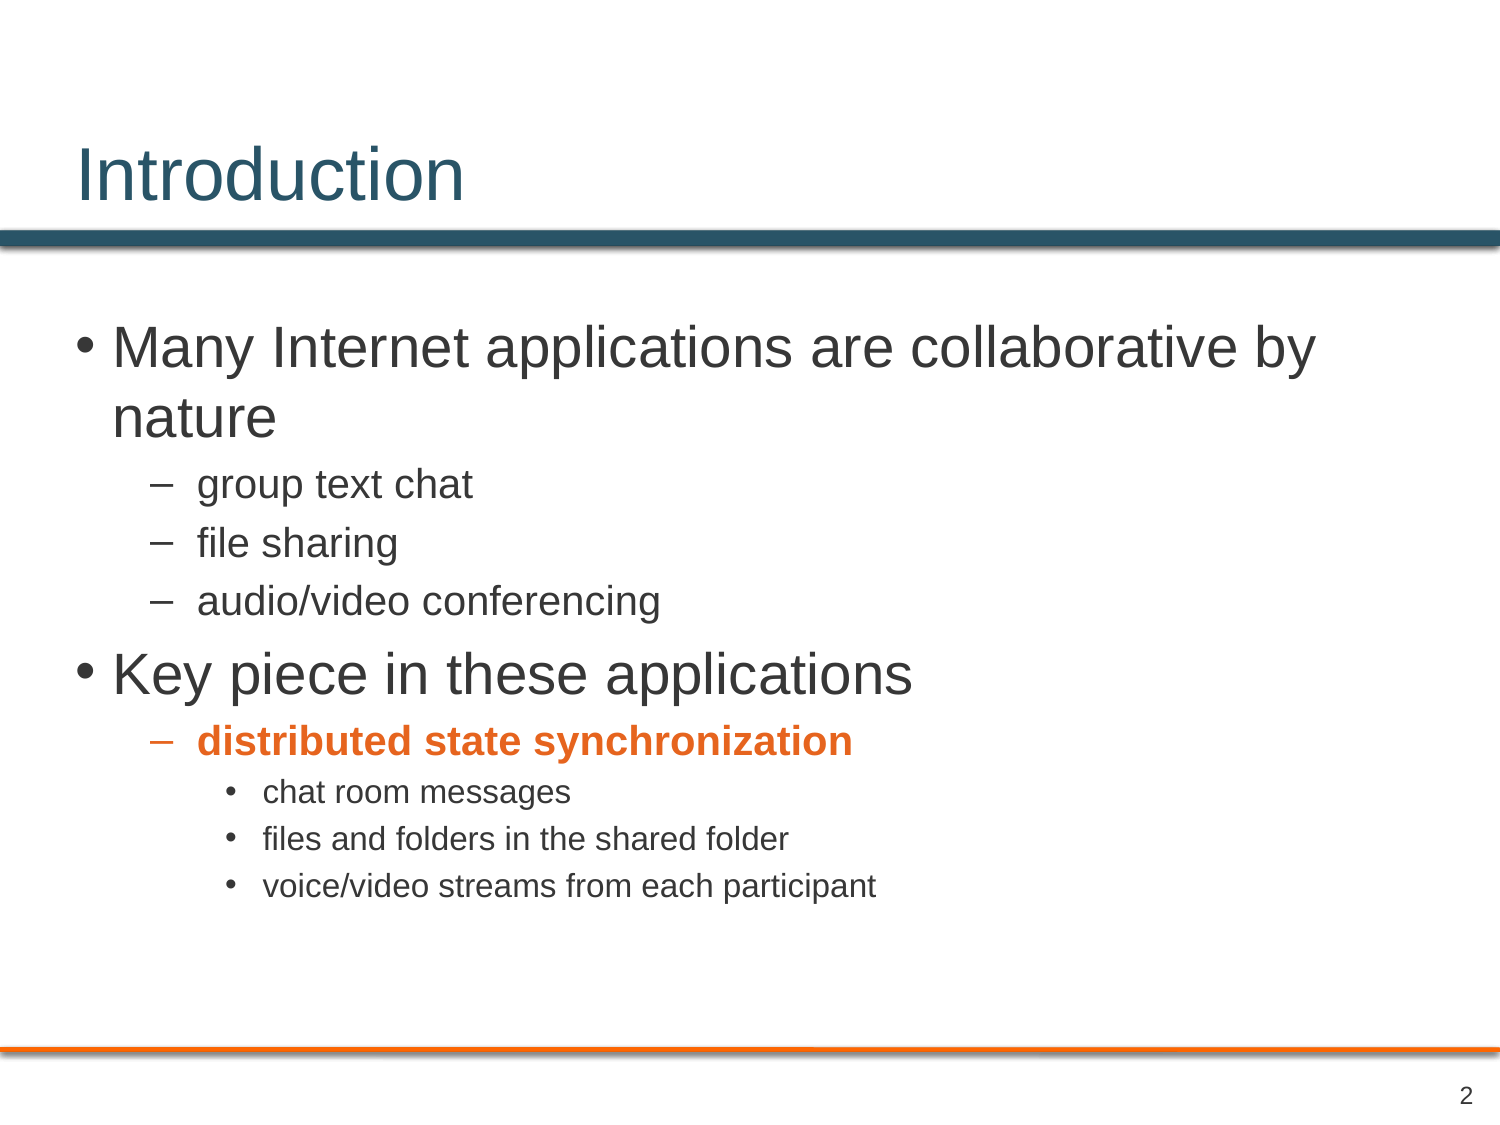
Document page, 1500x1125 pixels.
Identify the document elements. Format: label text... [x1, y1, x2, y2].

slide_number 2 [1123, 1065, 1474, 1125]
list Many Internet applications are collaborative by nature group text chat file sharing audio/video conferencing Key piece in these applications distributed state synchronization chat room messages files and folders in the shared folder voice/video streams from each participant [75, 301, 1425, 1005]
title Introduction [75, 11, 1425, 216]
